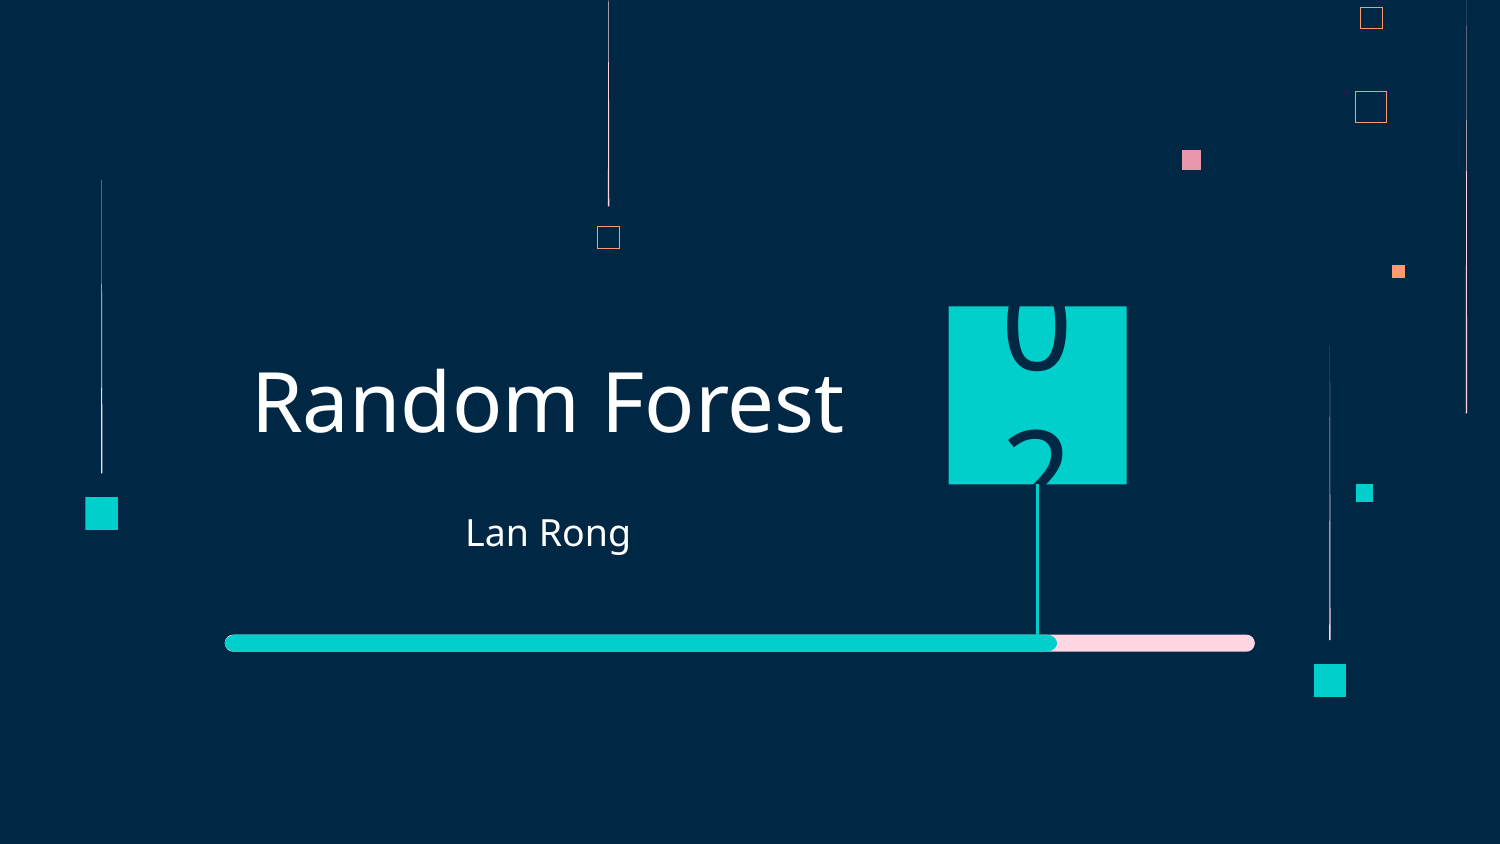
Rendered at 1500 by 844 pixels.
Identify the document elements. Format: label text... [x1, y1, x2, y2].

subtitle Lan Rong [293, 494, 803, 569]
text_box [948, 306, 1127, 485]
title Random Forest [183, 254, 914, 465]
title 02 [957, 348, 1119, 443]
text_box [1049, 634, 1255, 652]
text_box [224, 634, 1058, 652]
